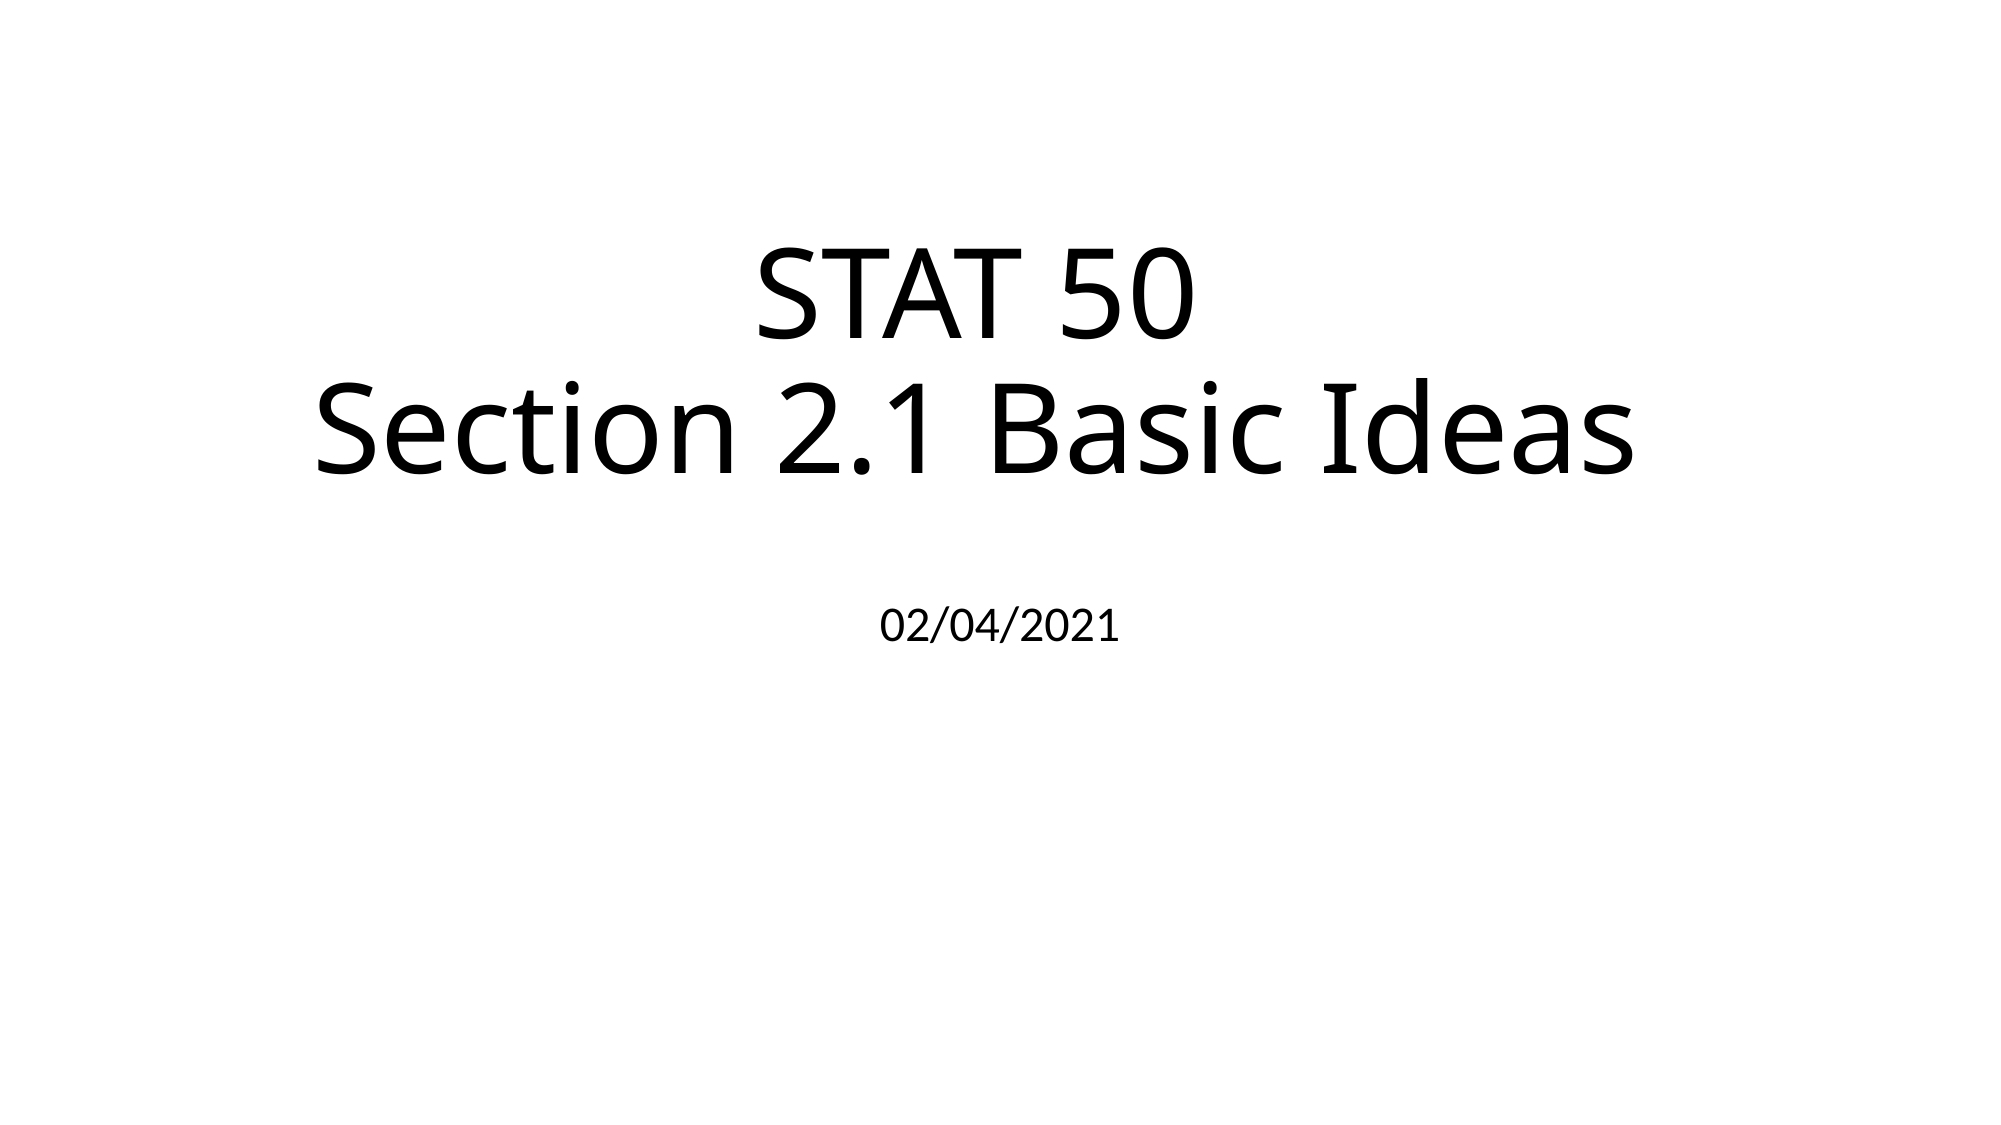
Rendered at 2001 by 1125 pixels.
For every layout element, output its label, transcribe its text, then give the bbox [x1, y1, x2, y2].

subtitle 02/04/2021 [249, 590, 1750, 863]
title STAT 50 Section 2.1 Basic Ideas [226, 116, 1727, 509]
